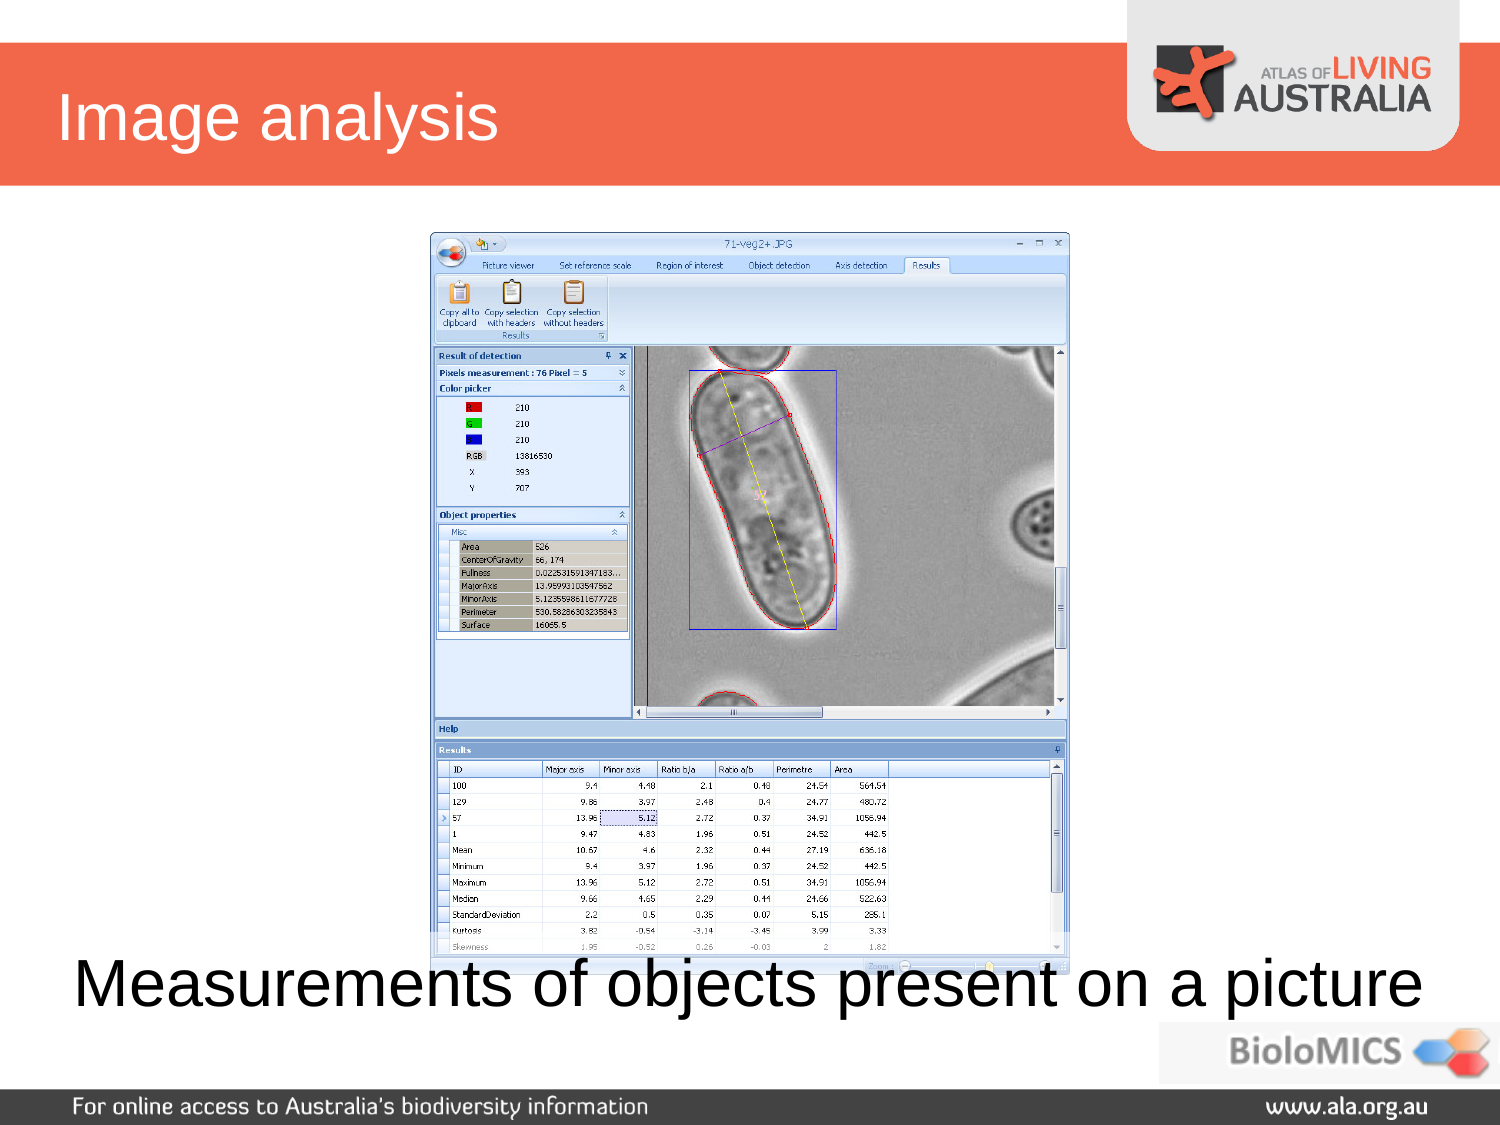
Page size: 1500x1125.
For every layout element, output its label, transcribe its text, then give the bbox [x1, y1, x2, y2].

title Image analysis [40, 42, 1085, 185]
picture [1127, 0, 1460, 151]
text_box Measurements of objects present on a picture [0, 931, 1500, 1027]
picture [72, 1094, 1428, 1120]
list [74, 232, 1426, 976]
picture [1159, 1022, 1500, 1084]
